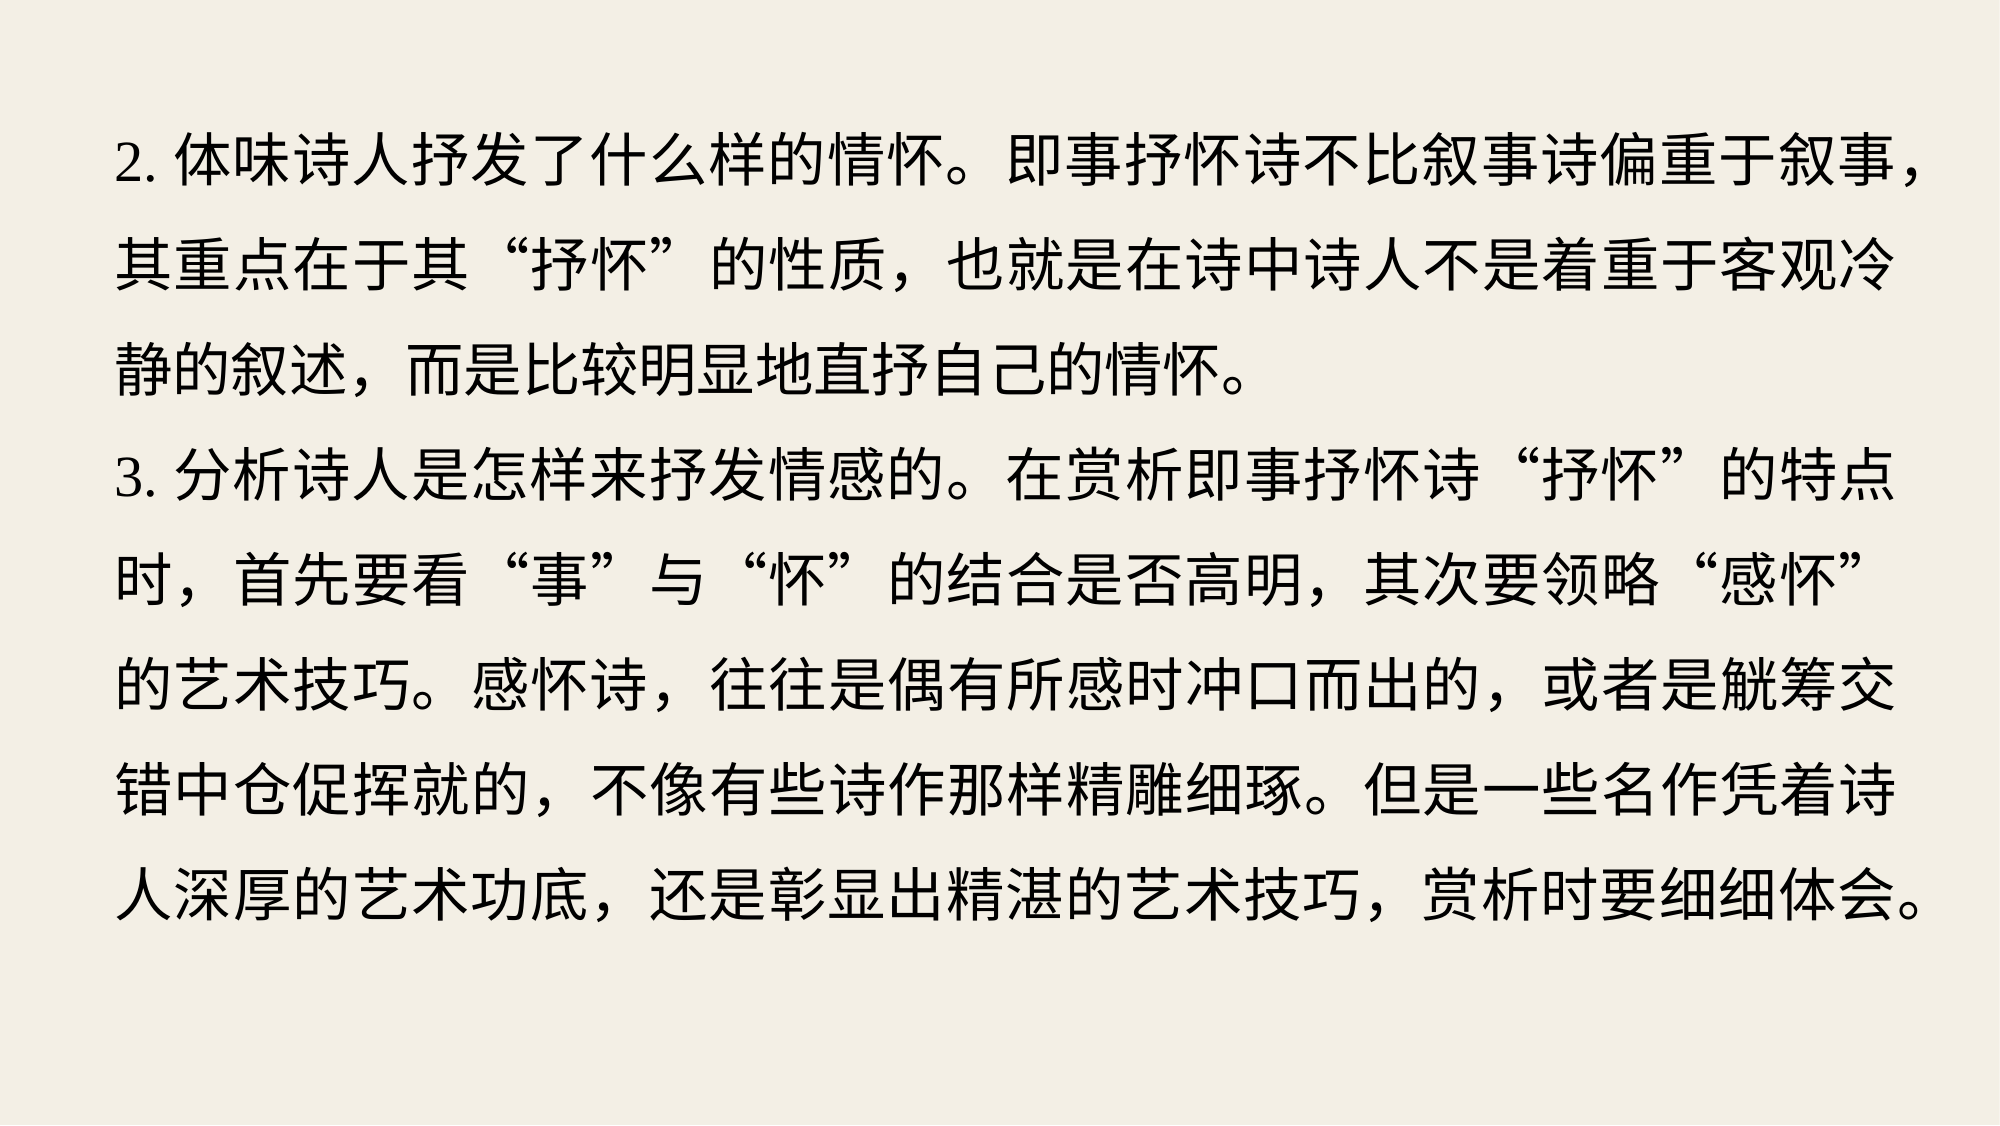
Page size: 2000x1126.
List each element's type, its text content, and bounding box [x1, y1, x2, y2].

text_box 2.体味诗人抒发了什么样的情怀。即事抒怀诗不比叙事诗偏重于叙事，其重点在于其“抒怀”的性质，也就是在诗中诗人不是着重于客观冷静的叙述，而是比较明显地直抒自己的情怀。 3.分析诗人是怎样来抒发情感的。在赏析即事抒怀诗“抒怀”的特点时，首先要看“事”与“怀”的结合是否高明，其次要领略“感怀”的艺术技巧。感怀诗，往往是偶有所感时冲口而出的，或者是觥筹交错中仓促挥就的，不像有些诗作那样精雕细琢。但是一些名作凭着诗人深厚的艺术功底，还是彰显出精湛的艺术技巧，赏析时要细细体会。 [94, 78, 1918, 938]
